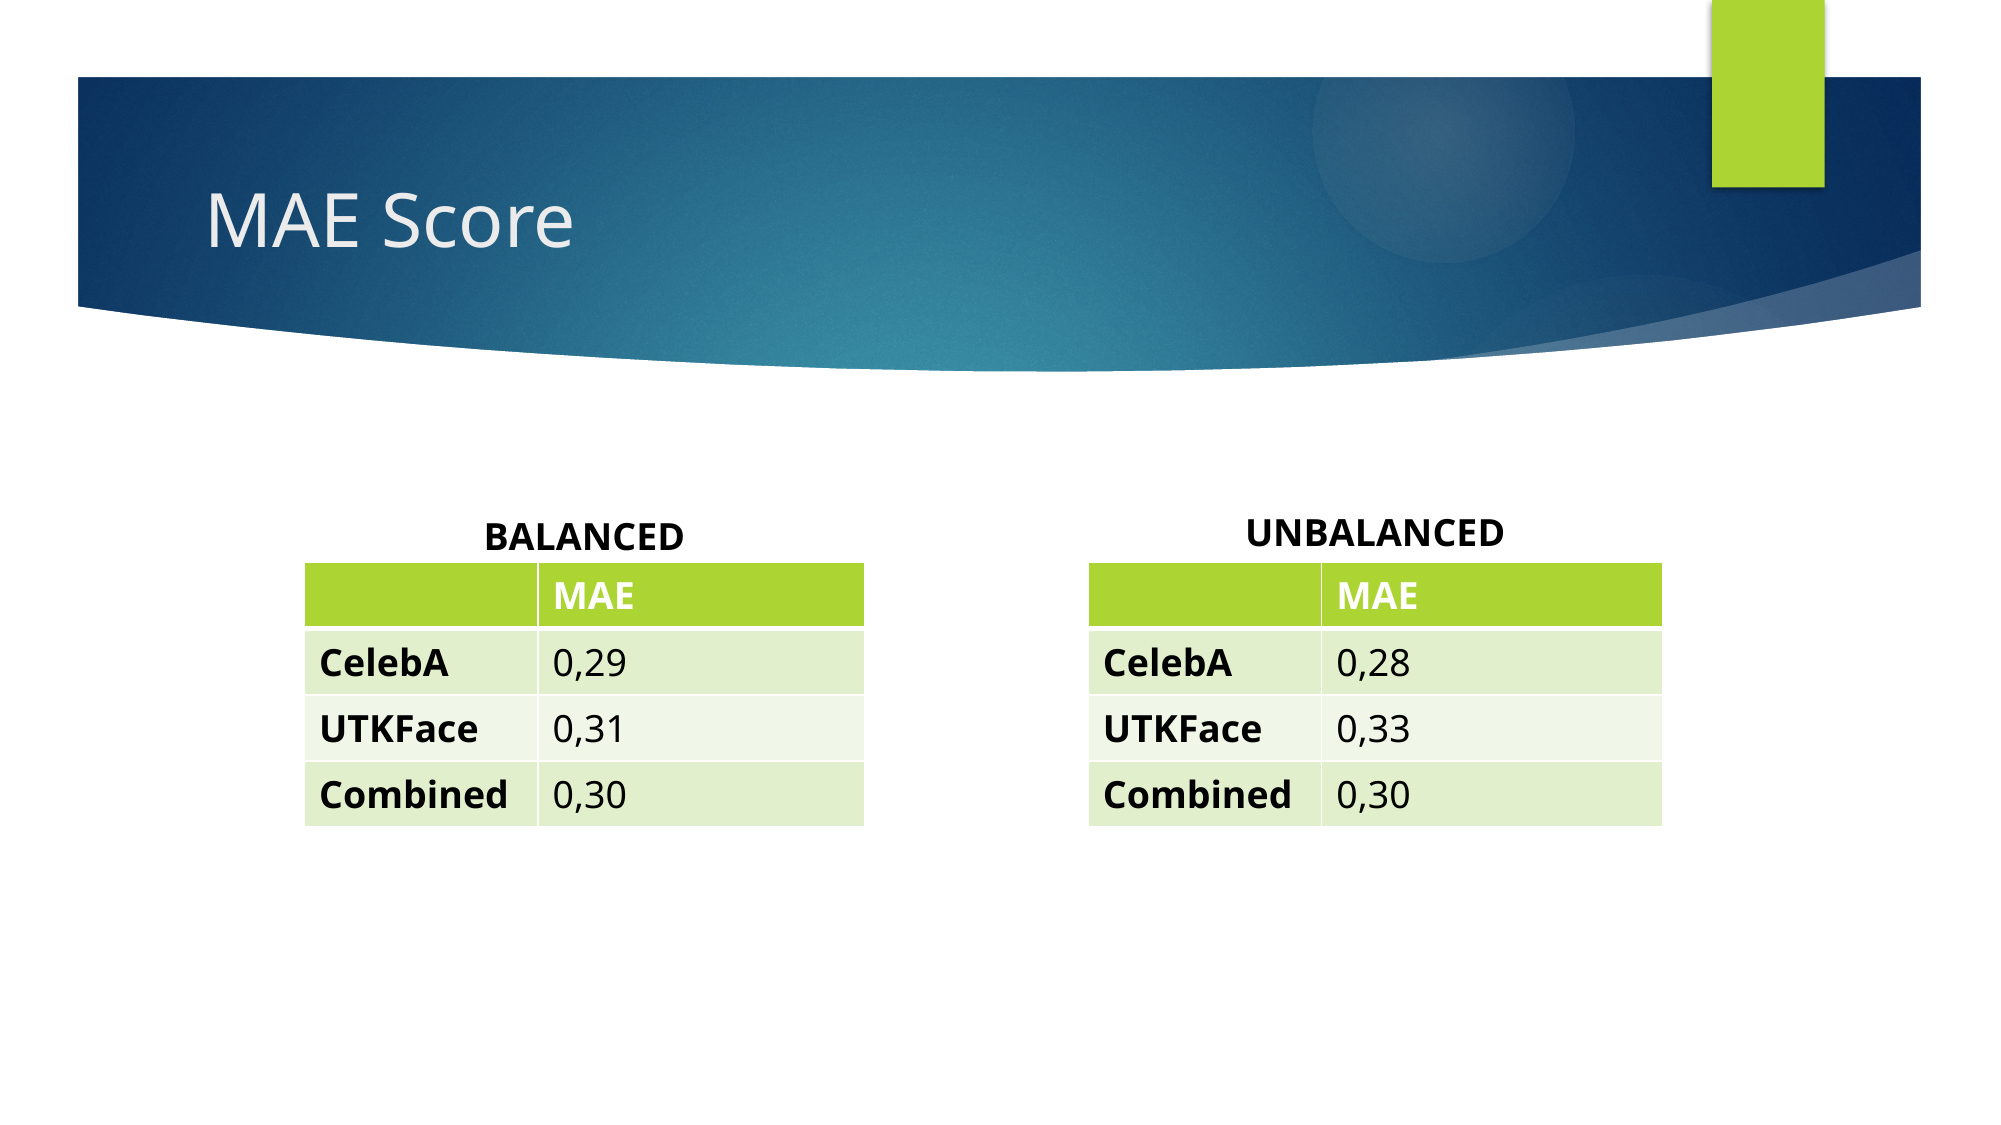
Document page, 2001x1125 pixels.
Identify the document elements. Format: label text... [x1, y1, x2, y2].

text_box BALANCED [394, 505, 775, 566]
table_cell 0,33 [1322, 696, 1662, 760]
table_cell UTKFace [305, 696, 537, 760]
table_cell 0,28 [1322, 631, 1662, 694]
table_cell CelebA [1089, 631, 1321, 694]
table_cell Combined [305, 762, 537, 826]
text_box UNBALANCED [1184, 501, 1566, 562]
table_cell 0,30 [1322, 762, 1662, 826]
table_header [1089, 563, 1321, 626]
table_header MAE [1322, 563, 1662, 626]
title MAE Score [189, 159, 1627, 276]
table_cell UTKFace [1089, 696, 1321, 760]
table_cell 0,31 [539, 696, 864, 760]
table_cell Combined [1089, 762, 1321, 826]
table_cell CelebA [305, 631, 537, 694]
table_header [305, 563, 537, 626]
table_cell 0,30 [539, 762, 864, 826]
table_cell 0,29 [539, 631, 864, 694]
table_header MAE [539, 563, 864, 626]
